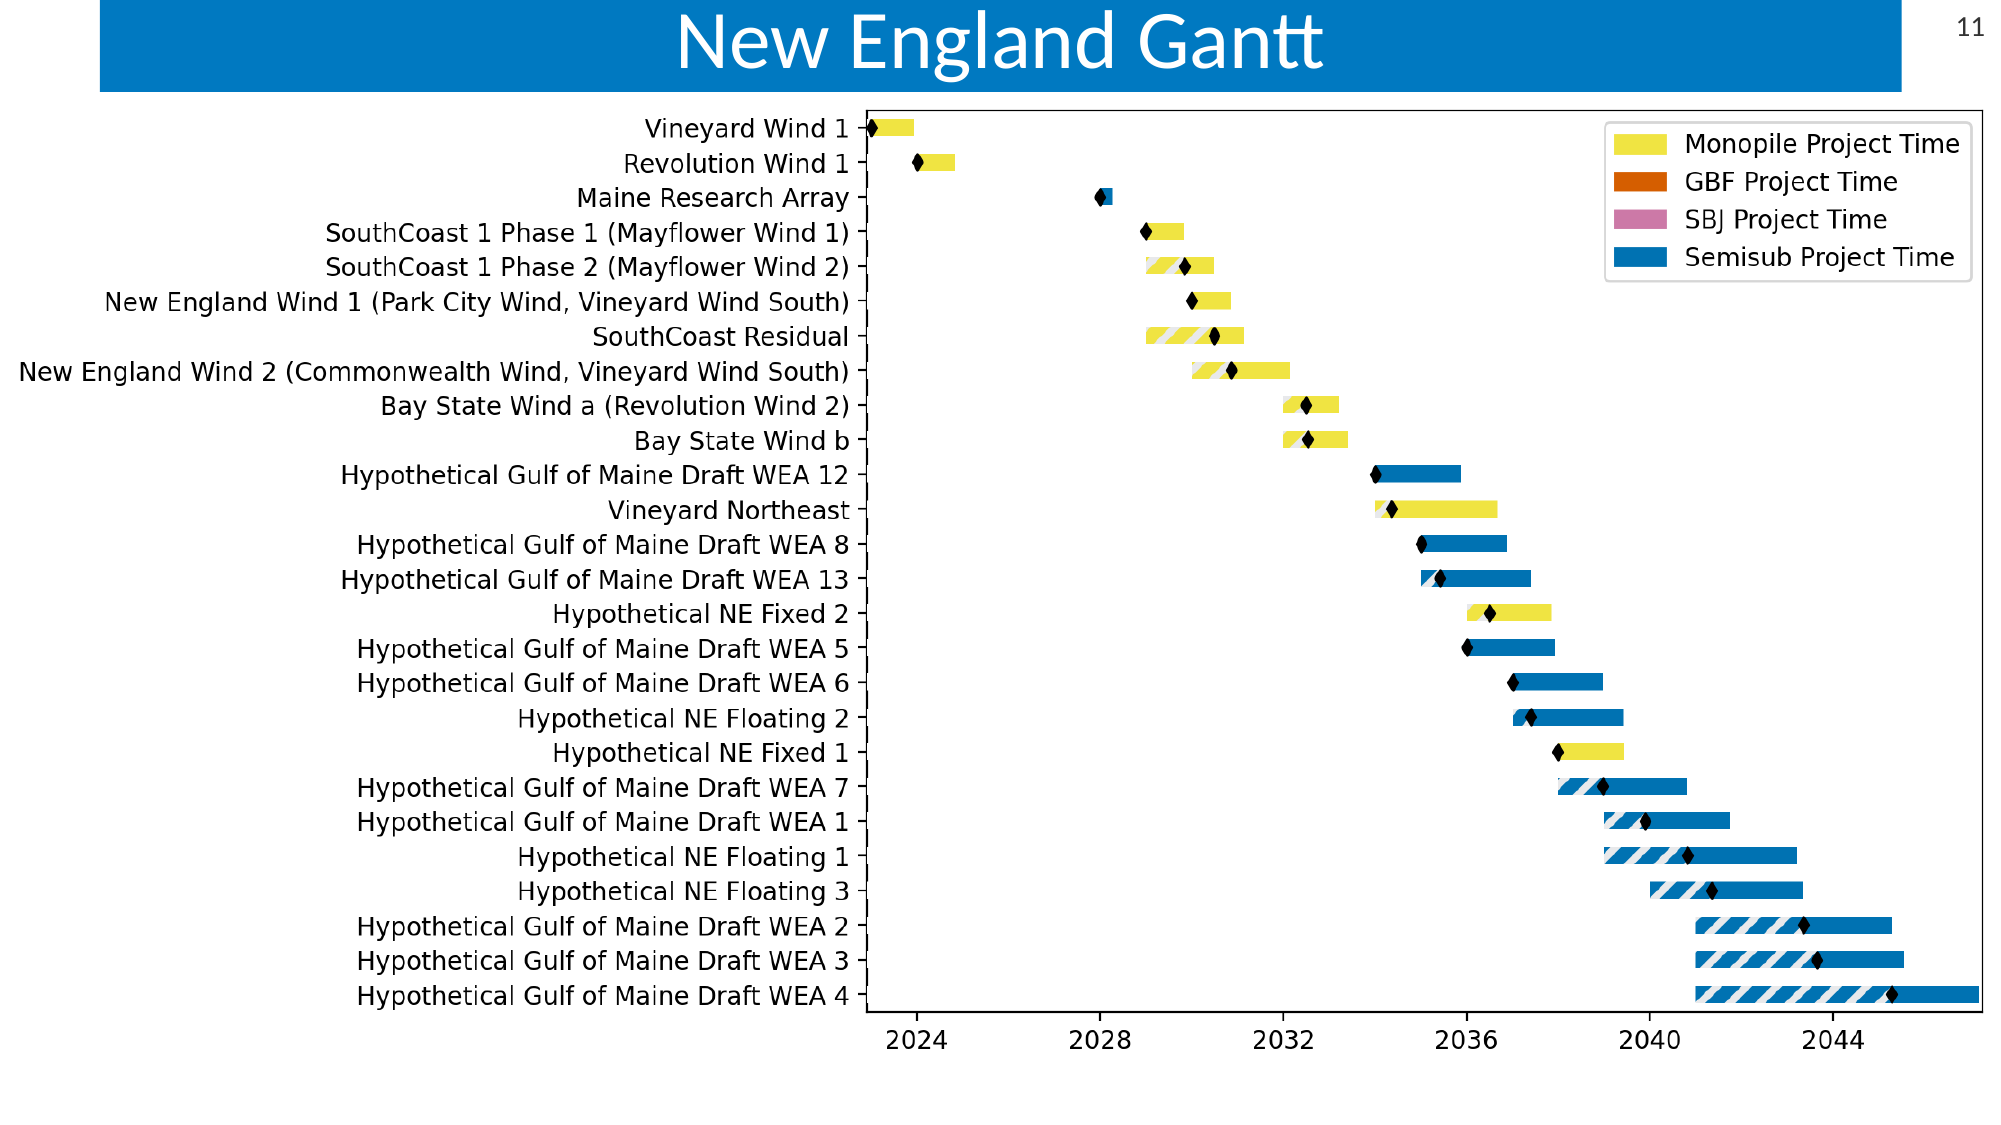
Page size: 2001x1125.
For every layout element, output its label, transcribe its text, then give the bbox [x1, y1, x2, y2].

title New England Gantt [99, 0, 1902, 90]
picture [0, 92, 2000, 1072]
